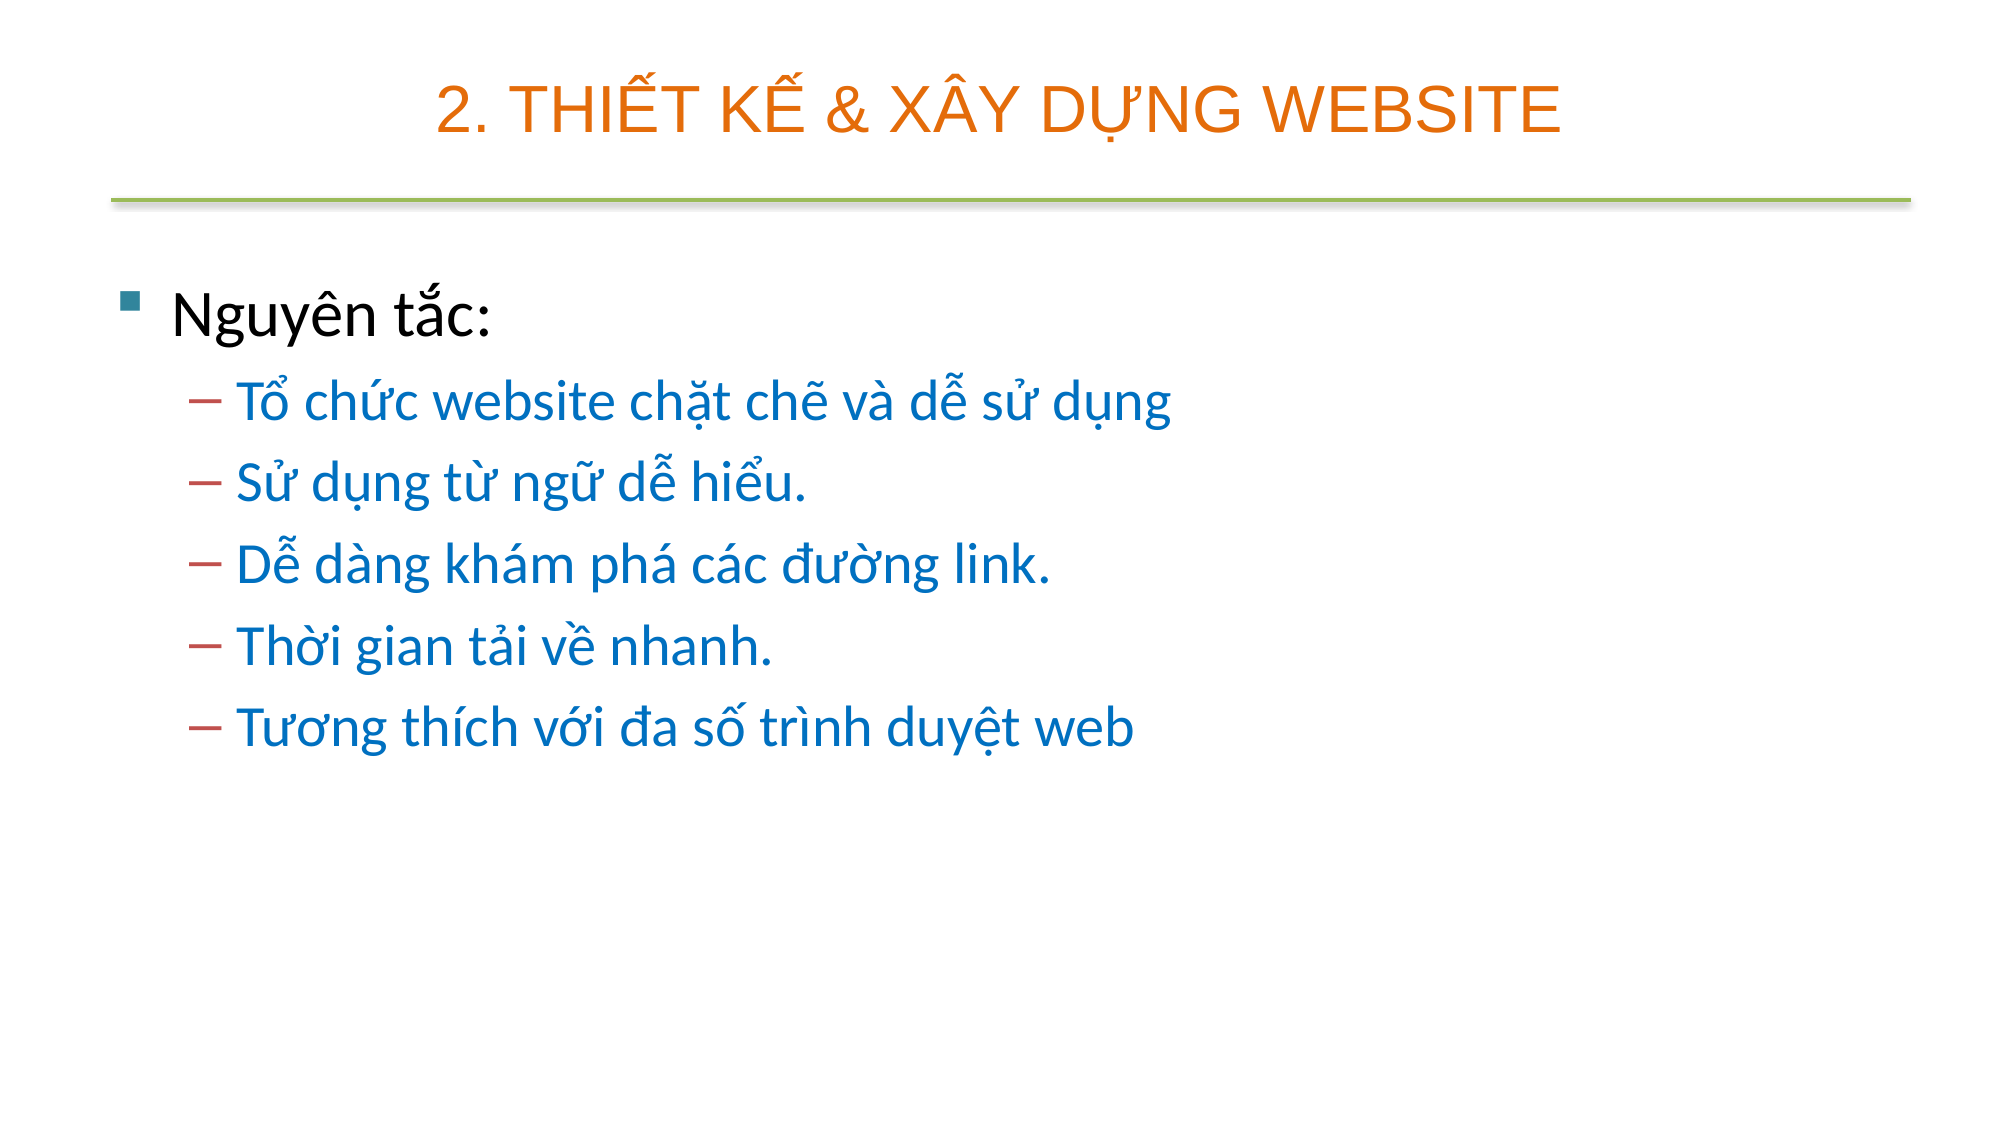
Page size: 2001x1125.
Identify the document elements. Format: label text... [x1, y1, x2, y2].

title 2. THIẾT KẾ & XÂY DỰNG WEBSITE [99, 12, 1900, 200]
list Nguyên tắc: Tổ chức website chặt chẽ và dễ sử dụng Sử dụng từ ngữ dễ hiểu. Dễ dàng khám phá các đường link. Thời gian tải về nhanh. Tương thích với đa số trình duyệt web [99, 262, 1900, 1005]
